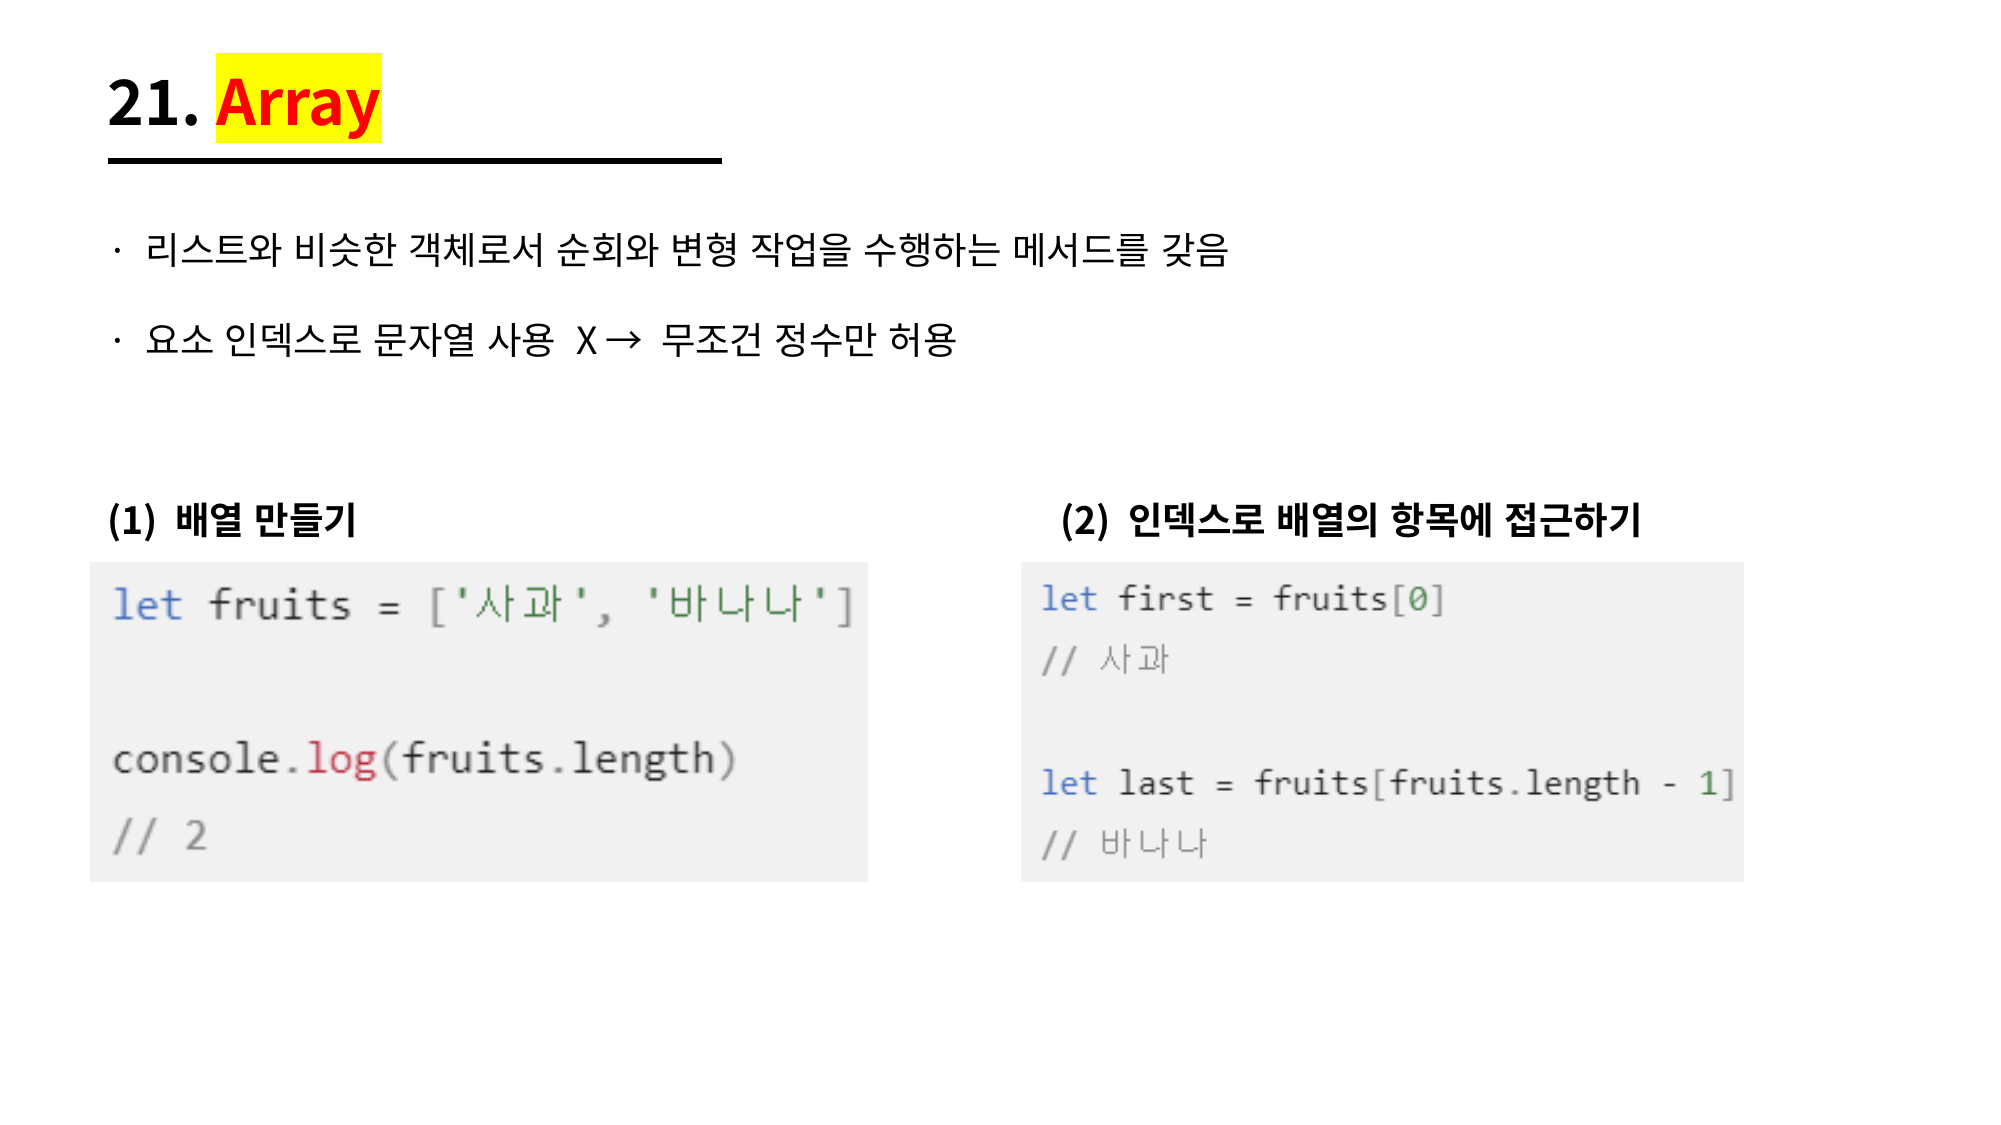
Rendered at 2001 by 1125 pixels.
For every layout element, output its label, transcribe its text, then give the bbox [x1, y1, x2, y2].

text_box 21. Array [92, 55, 397, 146]
text_box · 리스트와 비슷한 객체로서 순회와 변형 작업을 수행하는 메서드를 갖음 · 요소 인덱스로 문자열 사용 X → 무조건 정수만 허용 (1) 배열 만들기 (2) 인덱스로 배열의 항목에 접근하기 [92, 219, 1659, 550]
picture [89, 561, 869, 882]
picture [1020, 561, 1745, 882]
